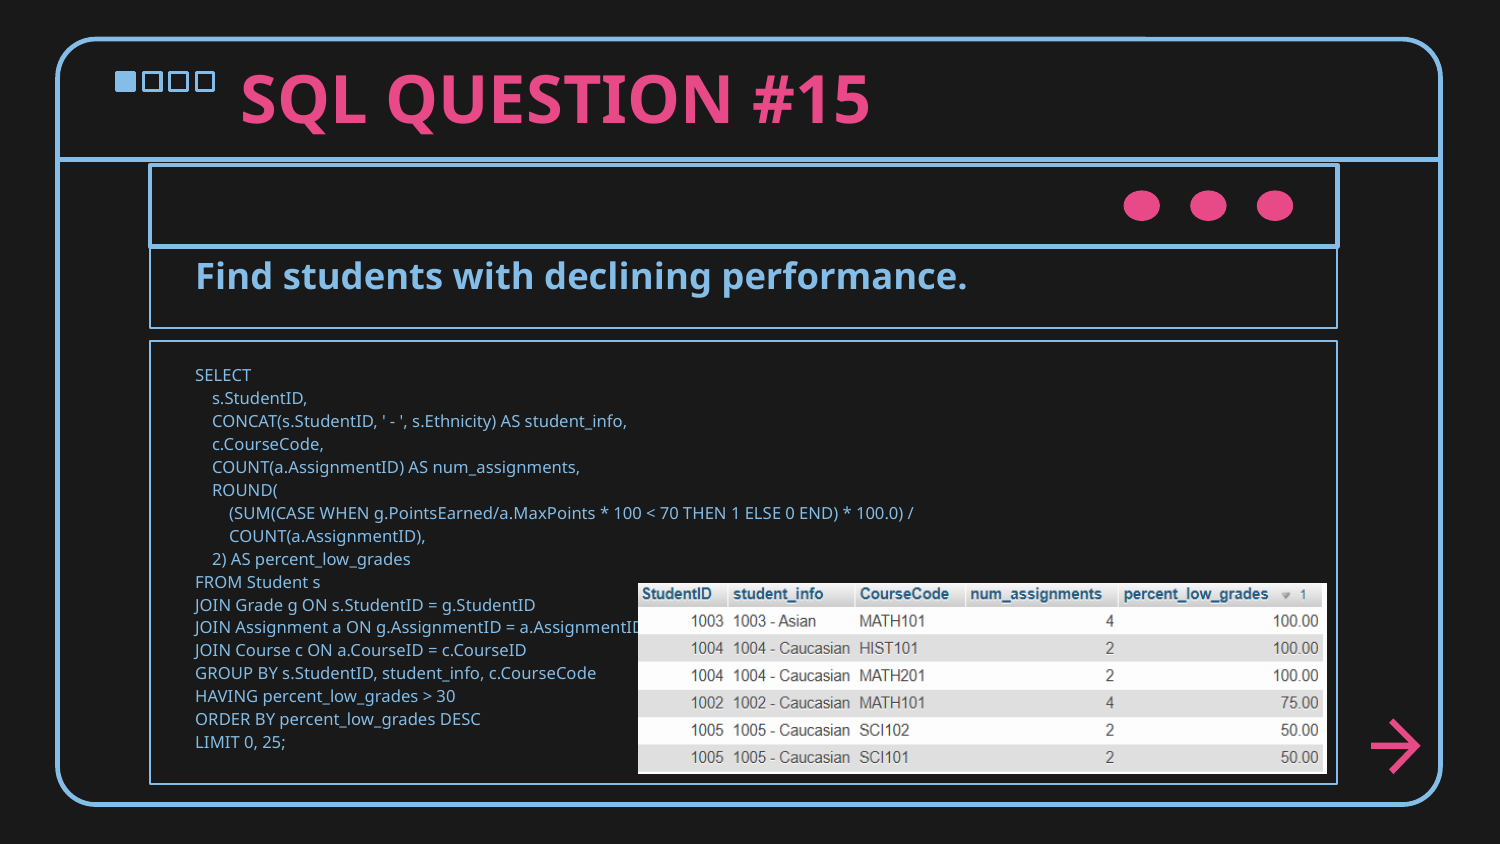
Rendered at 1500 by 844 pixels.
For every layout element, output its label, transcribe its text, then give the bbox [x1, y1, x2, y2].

title Find students with declining performance. [148, 249, 1340, 330]
title SQL QUESTION #15 [223, 48, 1373, 146]
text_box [149, 164, 1338, 247]
picture [638, 583, 1327, 775]
text_box [1371, 718, 1421, 775]
subtitle SELECT s.StudentID, CONCAT(s.StudentID, ' - ', s.Ethnicity) AS student_info, c.CourseCode, COUNT(a.AssignmentID) AS num_assignments, ROUND( (SUM(CASE WHEN g.PointsEarned/a.MaxPoints * 100 < 70 THEN 1 ELSE 0 END) * 100.0) / COUNT(a.AssignmentID), 2) AS percent_low_grades FROM Student s JOIN Grade g ON s.StudentID = g.StudentID JOIN Assignment a ON g.AssignmentID = a.AssignmentID JOIN Course c ON a.CourseID = c.CourseID GROUP BY s.StudentID, student_info, c.CourseCode HAVING percent_low_grades > 30 ORDER BY percent_low_grades DESC LIMIT 0, 25; [148, 339, 1340, 787]
